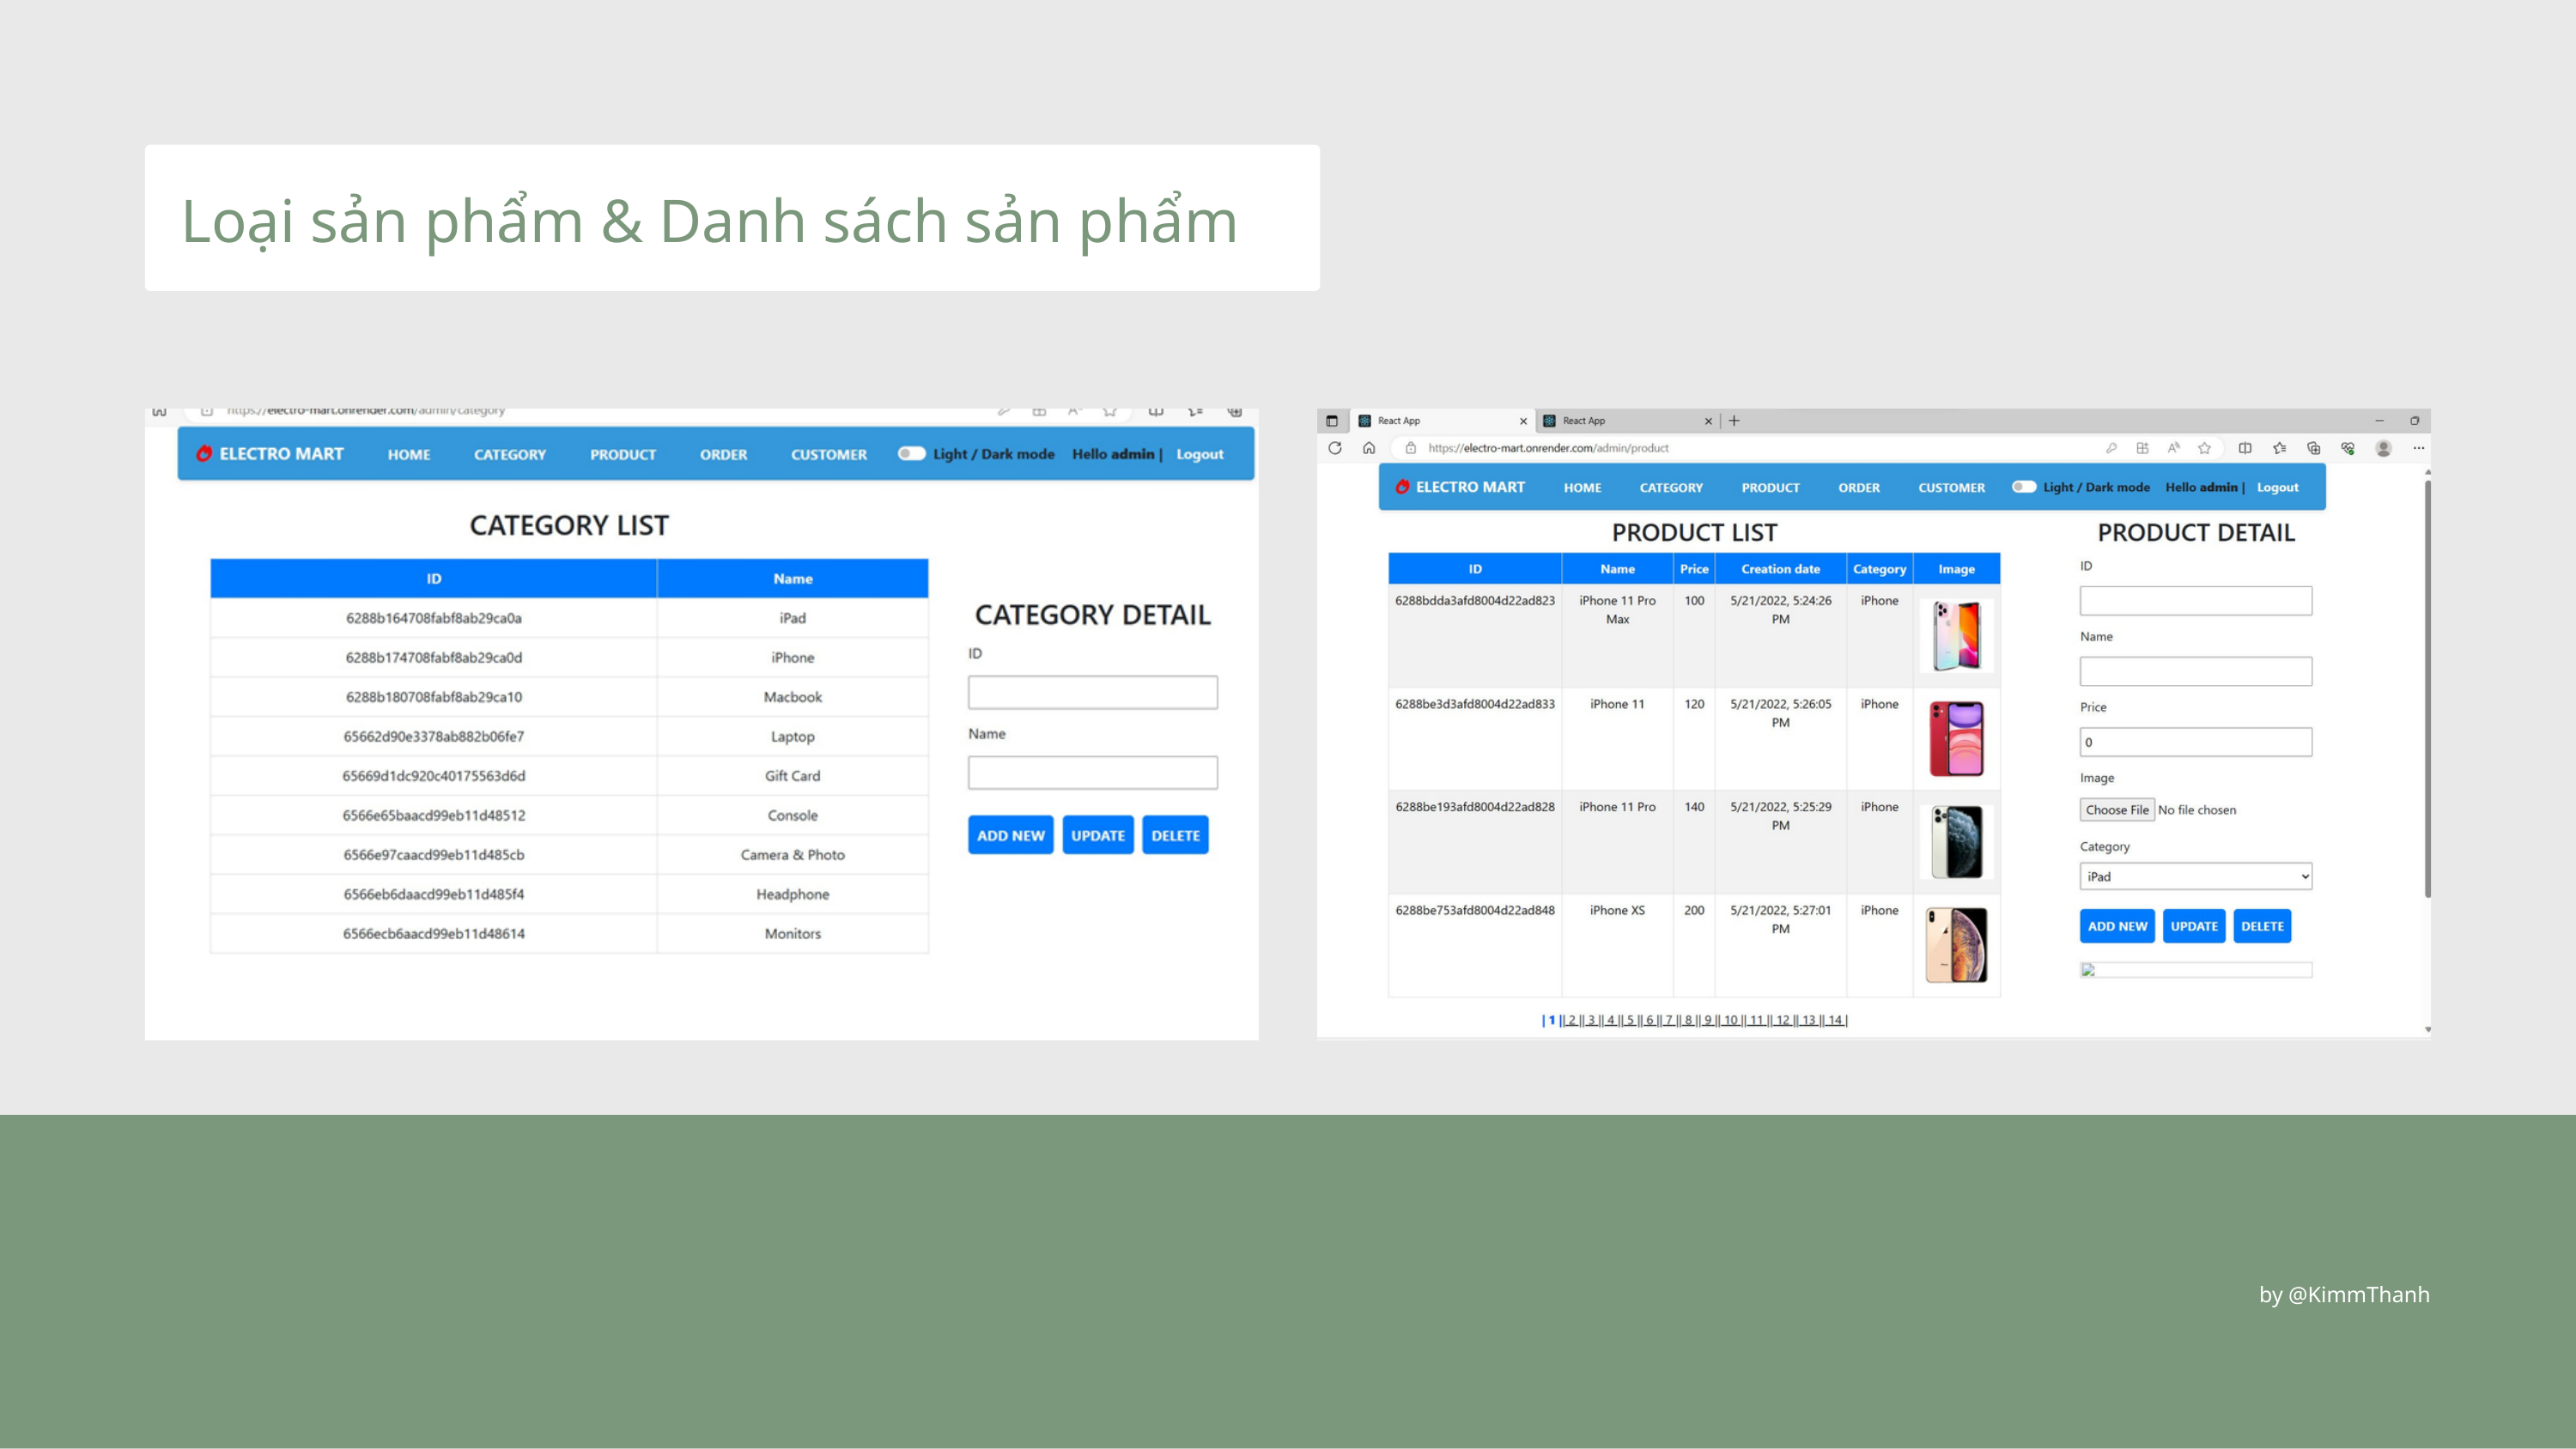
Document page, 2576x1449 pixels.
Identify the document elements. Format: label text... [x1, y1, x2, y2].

text_box by @KimmThanh [1832, 1278, 2432, 1307]
text_box [0, 1114, 2576, 1449]
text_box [1316, 408, 2432, 1040]
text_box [144, 144, 1321, 292]
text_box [144, 408, 1260, 1040]
